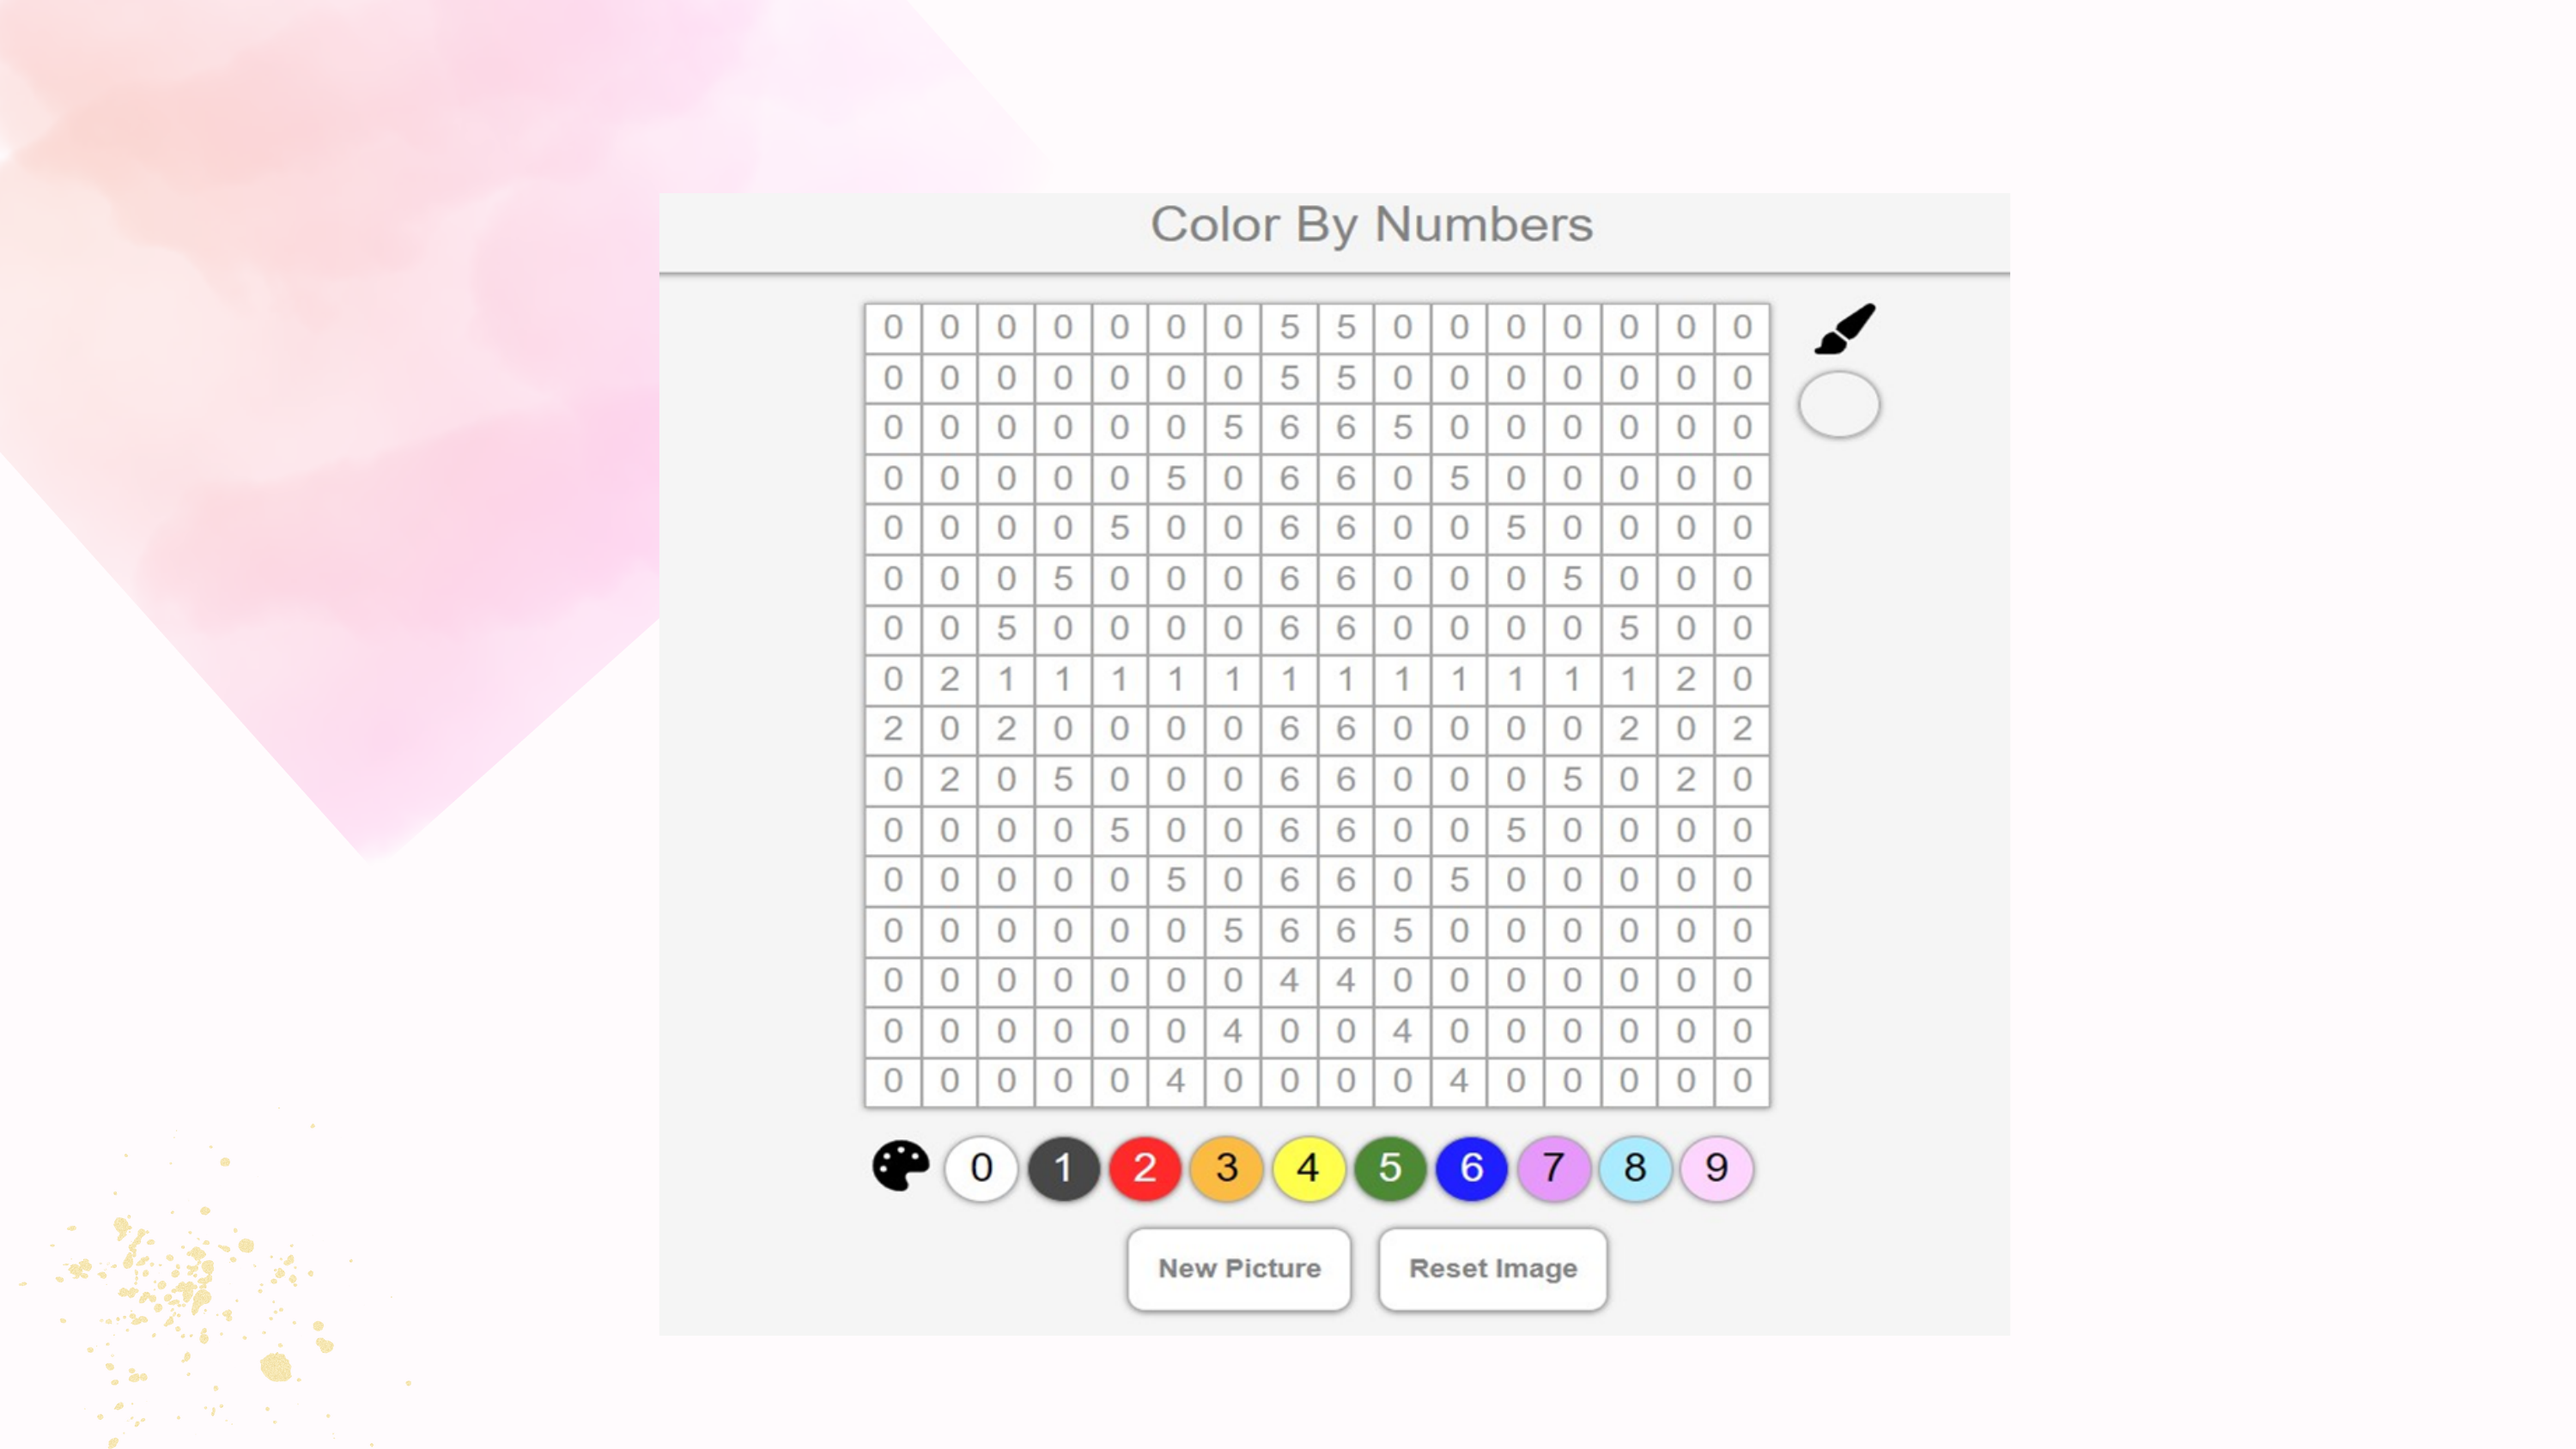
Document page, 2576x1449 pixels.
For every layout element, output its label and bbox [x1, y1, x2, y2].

text_box [659, 193, 2011, 1336]
text_box [18, 1107, 411, 1449]
text_box [0, 0, 1079, 872]
